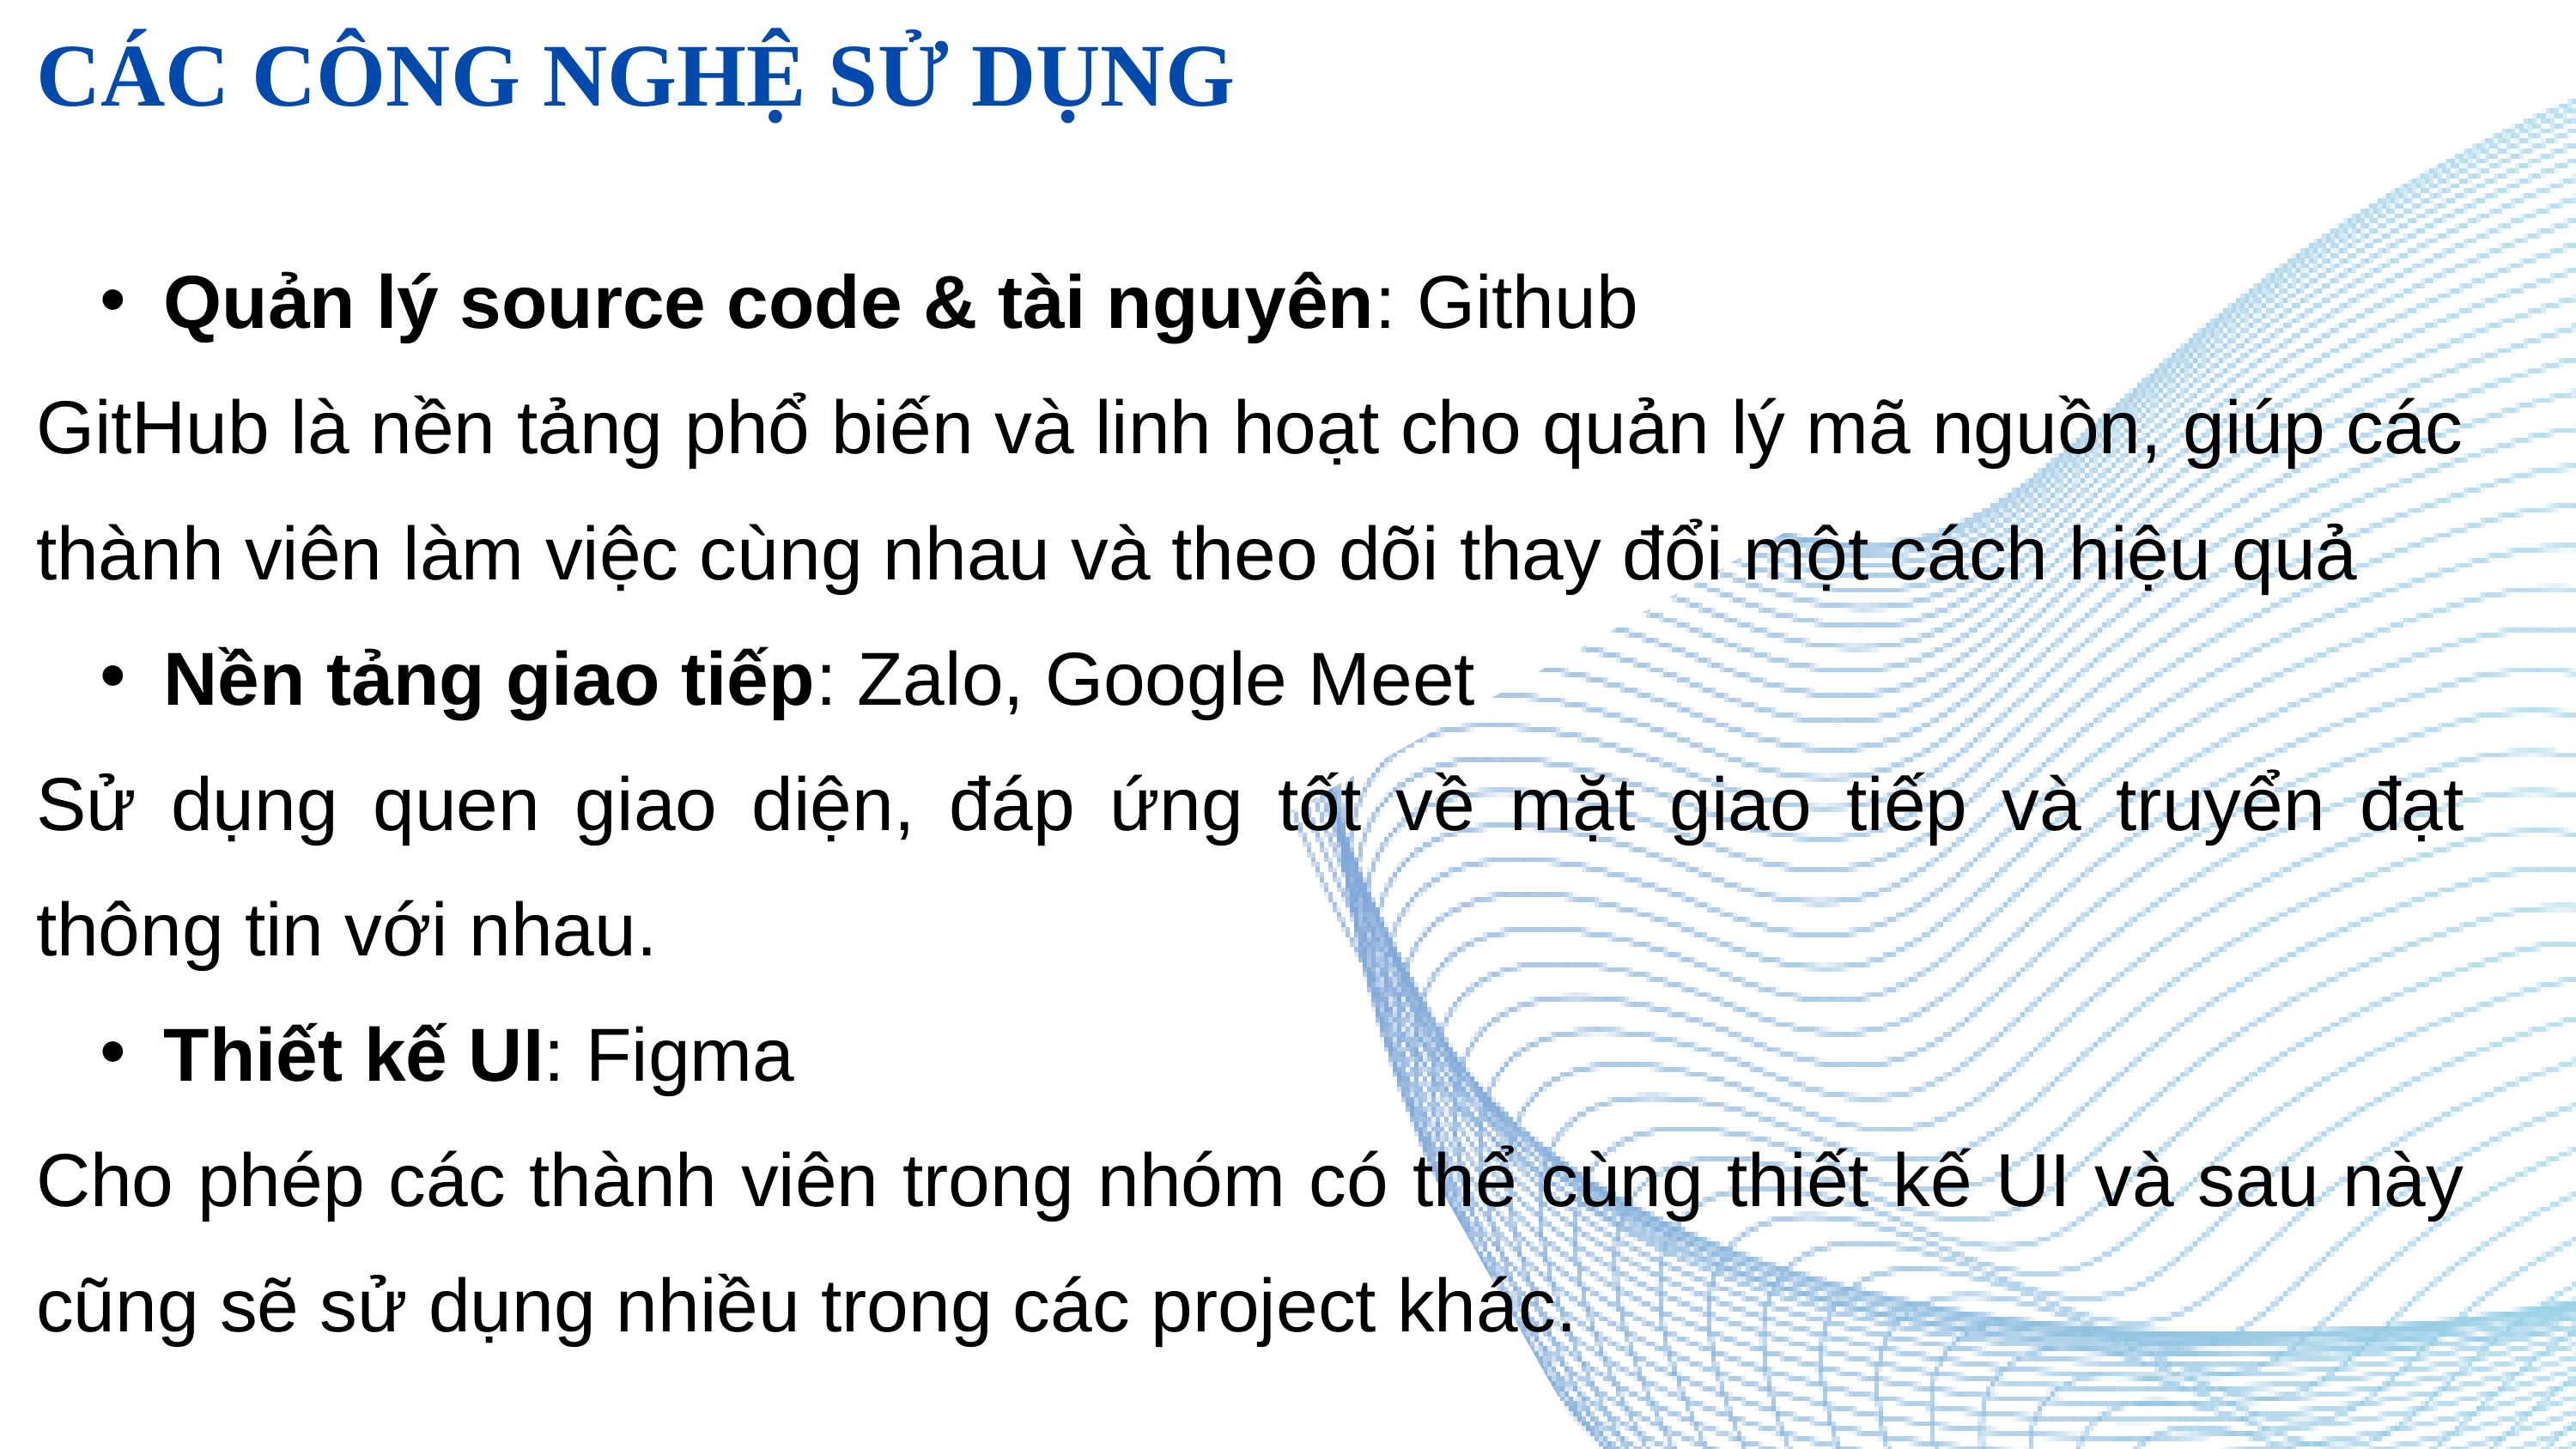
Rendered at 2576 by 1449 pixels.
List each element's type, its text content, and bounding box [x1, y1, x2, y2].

text_box Quản lý source code & tài nguyên: Github GitHub là nền tảng phổ biến và linh hoạt cho quản lý mã nguồn, giúp các thành viên làm việc cùng nhau và theo dõi thay đổi một cách hiệu quả Nền tảng giao tiếp: Zalo, Google Meet Sử dụng quen giao diện, đáp ứng tốt về mặt giao tiếp và truyển đạt thông tin với nhau. Thiết kế UI: Figma Cho phép các thành viên trong nhóm có thể cùng thiết kế UI và sau này cũng sẽ sử dụng nhiều trong các project khác. [36, 218, 2468, 1348]
text_box [1530, 86, 2576, 1449]
text_box CÁC CÔNG NGHỆ SỬ DỤNG [36, 33, 1376, 124]
